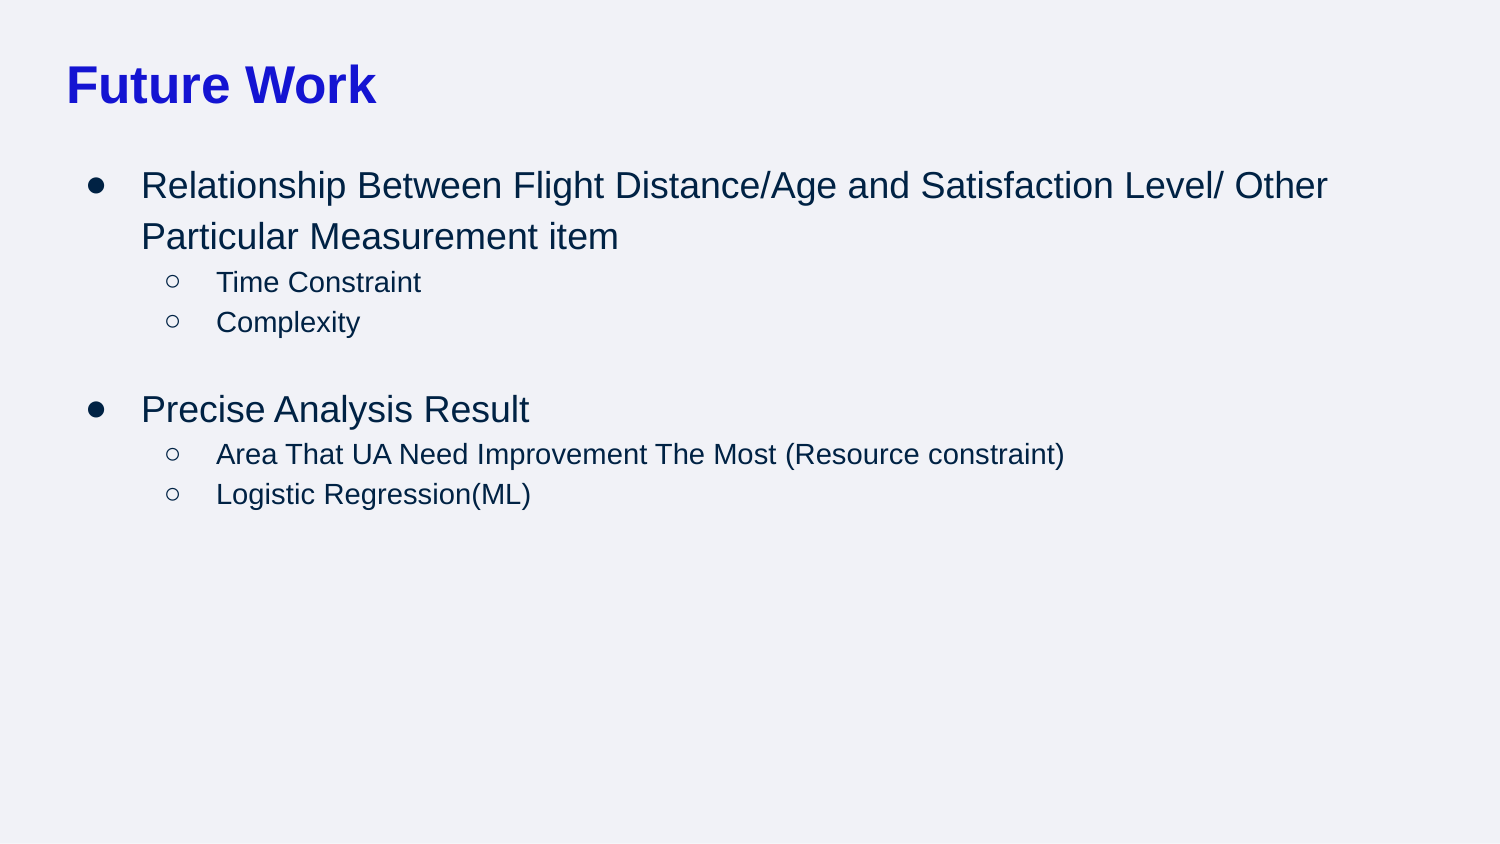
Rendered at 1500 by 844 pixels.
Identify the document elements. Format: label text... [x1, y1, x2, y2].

title Future Work [51, 35, 1449, 130]
list Relationship Between Flight Distance/Age and Satisfaction Level/ Other Particular Measurement item Time Constraint Complexity Precise Analysis Result Area That UA Need Improvement The Most (Resource constraint) Logistic Regression(ML) [51, 139, 1449, 700]
